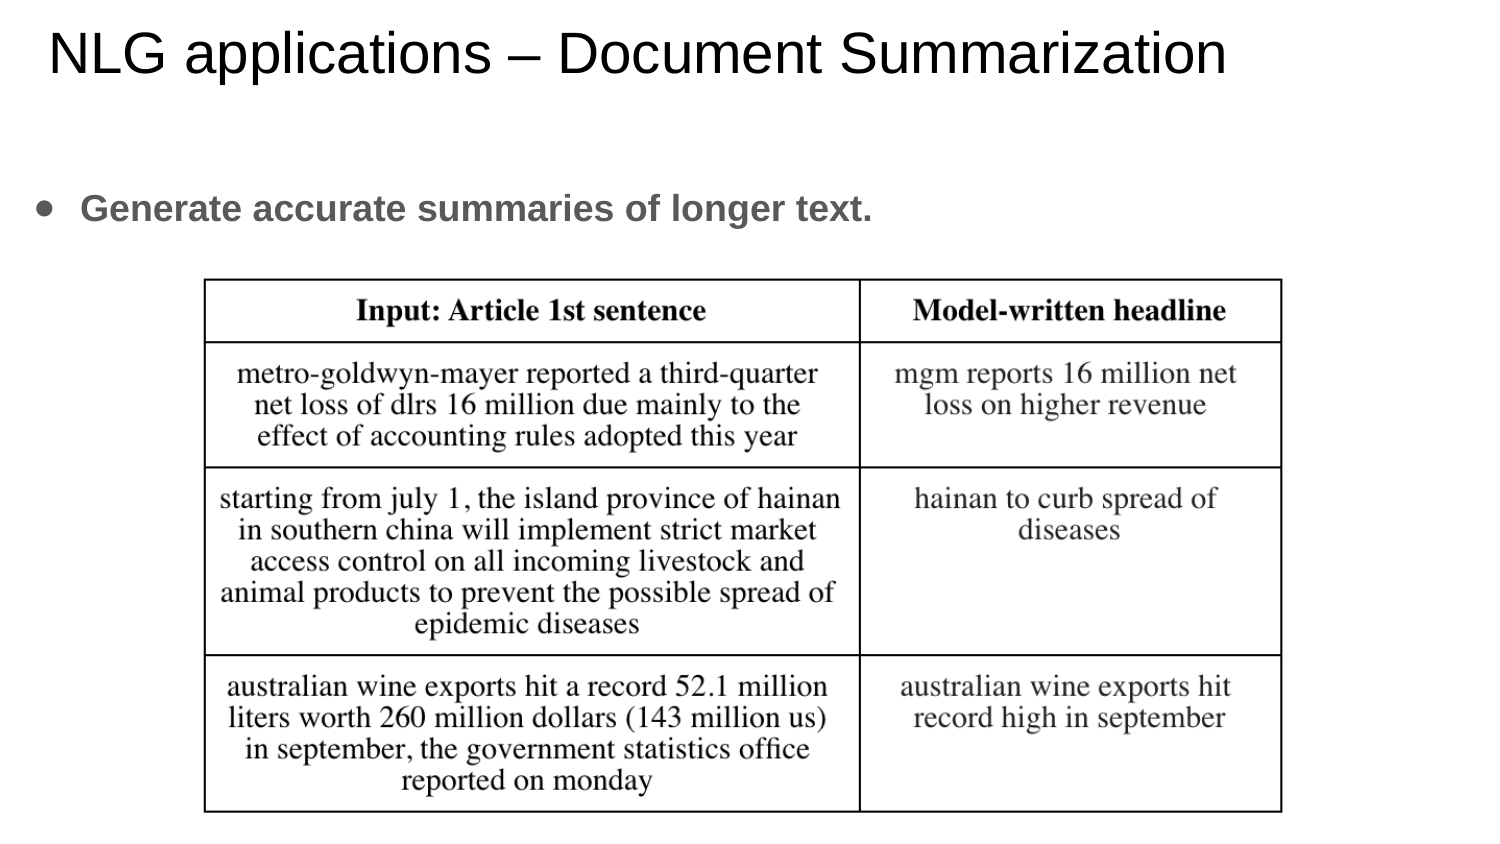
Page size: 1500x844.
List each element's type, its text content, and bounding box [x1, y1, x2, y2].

title NLG applications – Document Summarization [33, 0, 1431, 94]
list Generate accurate summaries of longer text. [18, 117, 1500, 678]
picture [185, 264, 1297, 844]
